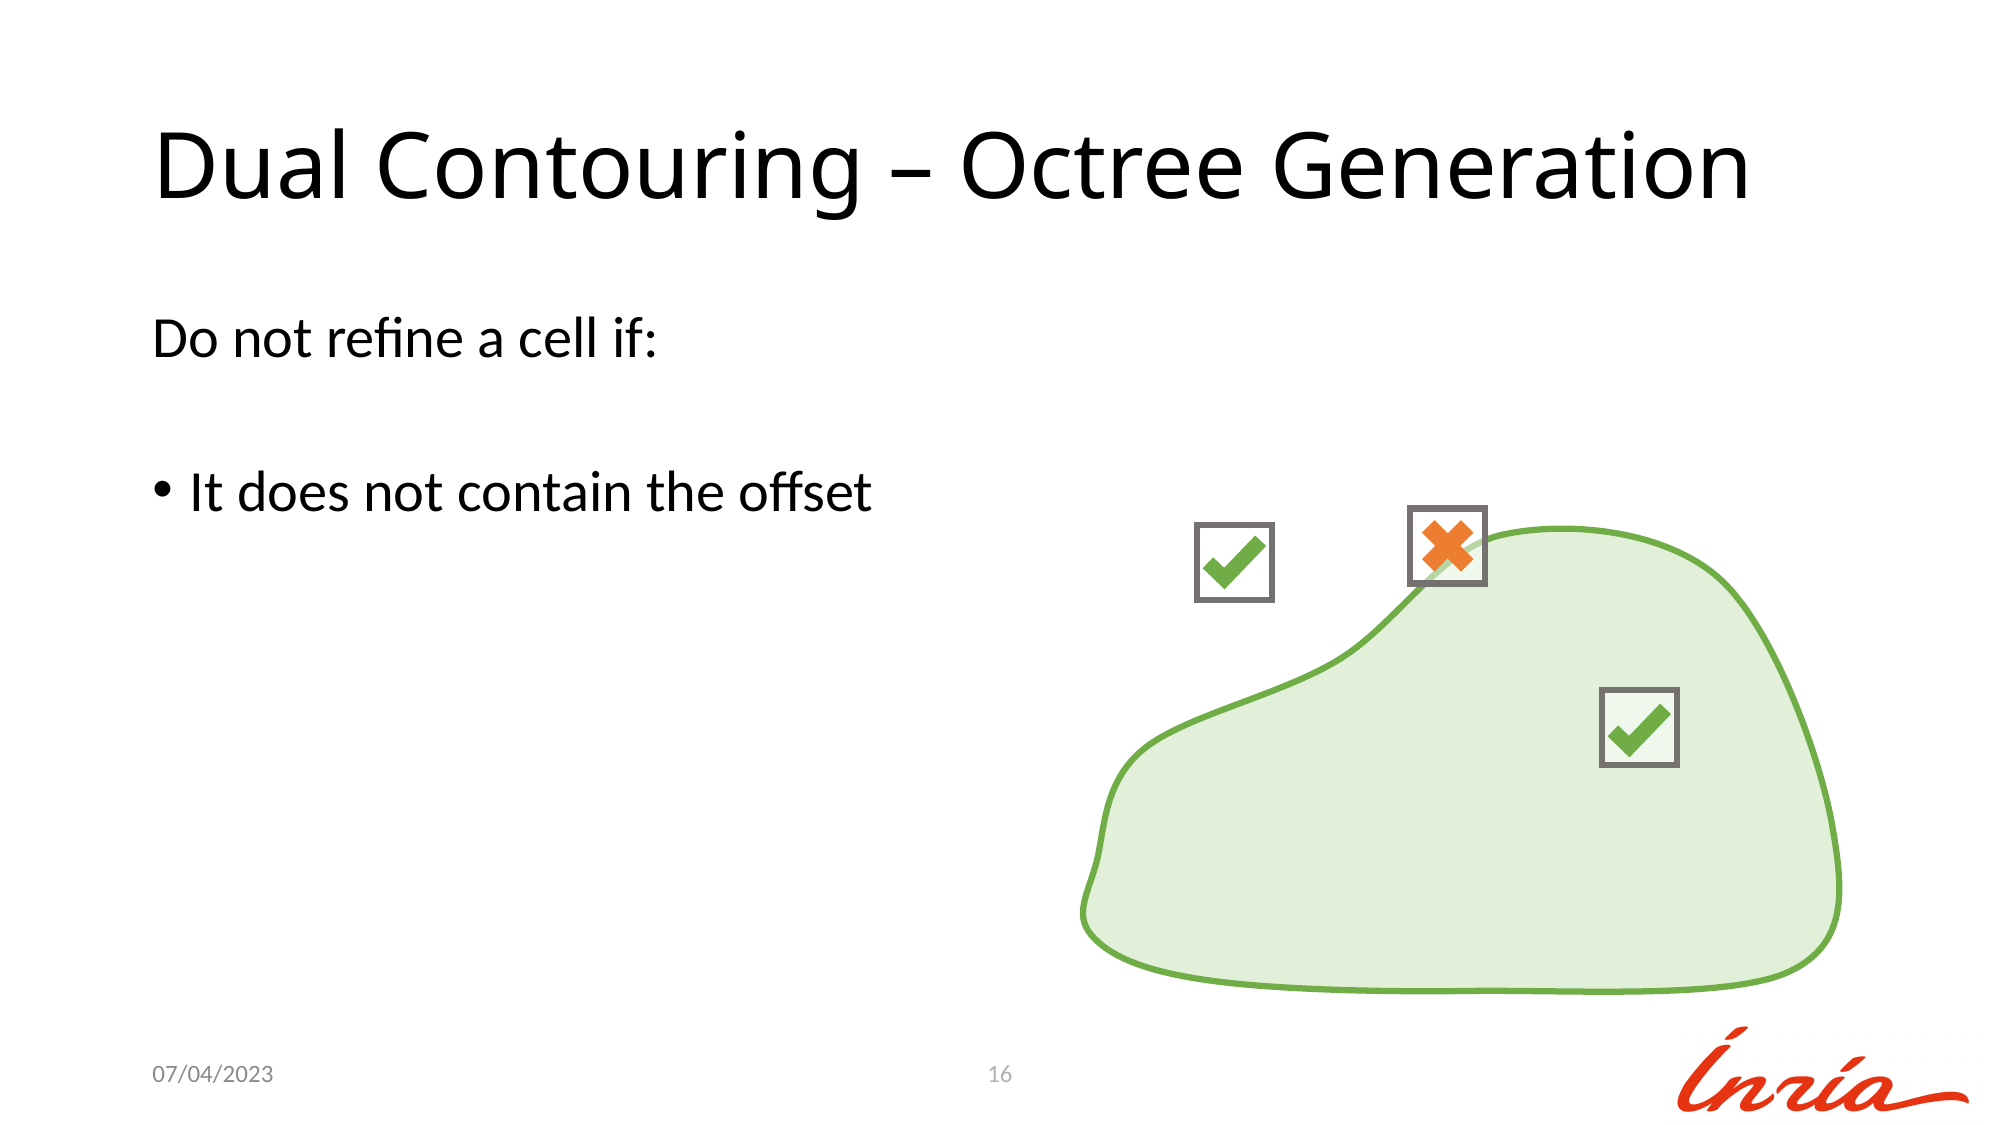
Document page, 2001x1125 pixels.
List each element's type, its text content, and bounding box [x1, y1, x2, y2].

slide_number 16 [662, 1042, 1338, 1103]
text_box [1601, 689, 1678, 766]
text_box [1201, 534, 1268, 591]
title Dual Contouring – Octree Generation [137, 59, 1863, 278]
text_box [1081, 527, 1841, 993]
text_box [1606, 702, 1673, 759]
picture [1664, 1013, 1982, 1125]
text_box [1420, 518, 1475, 574]
text_box [1409, 507, 1486, 584]
list Do not refine a cell if: It does not contain the offset [137, 299, 988, 1014]
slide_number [137, 1042, 588, 1103]
text_box [1196, 524, 1273, 601]
